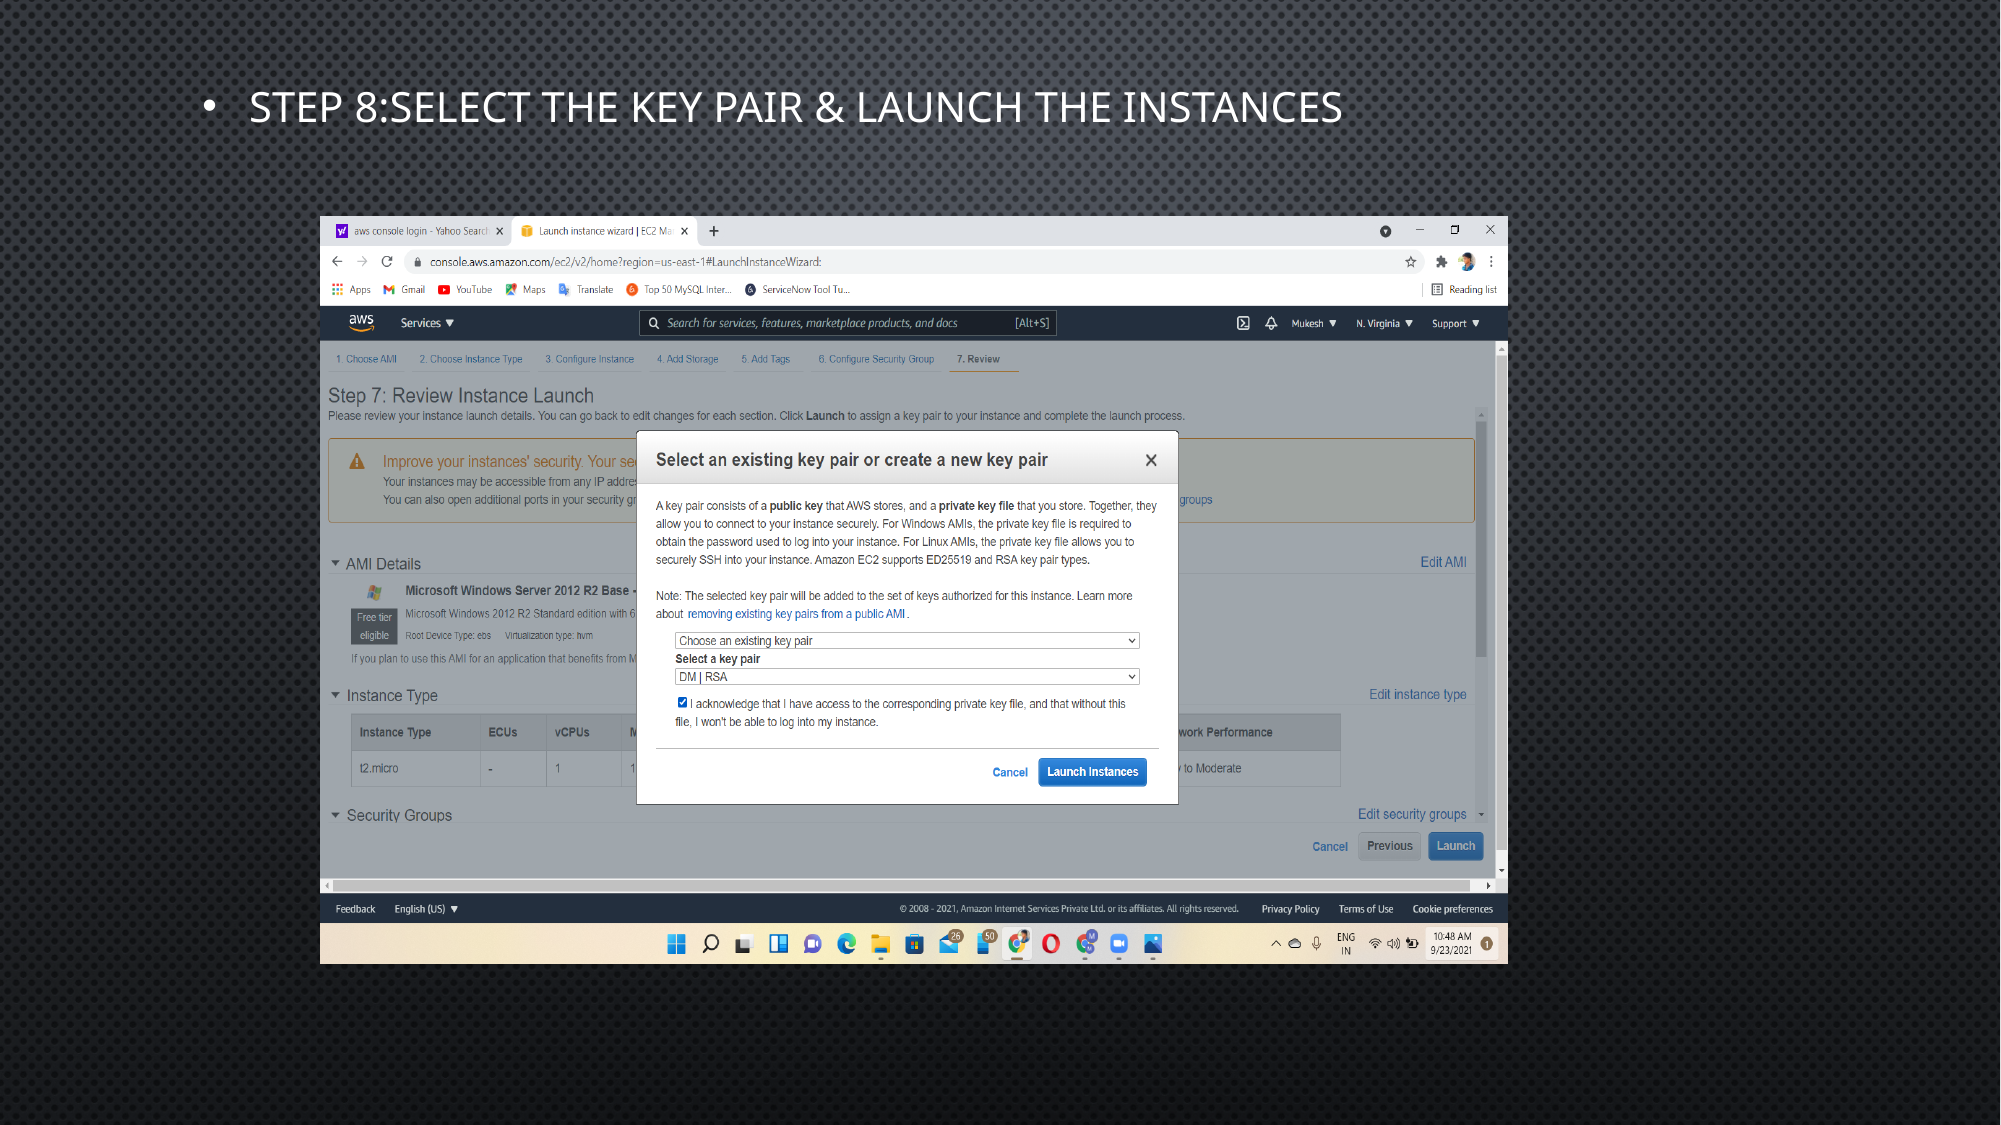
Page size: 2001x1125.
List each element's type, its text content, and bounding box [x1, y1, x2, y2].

list Step 8:select the key pair & launch the instances [187, 40, 1813, 950]
picture [319, 216, 1508, 964]
